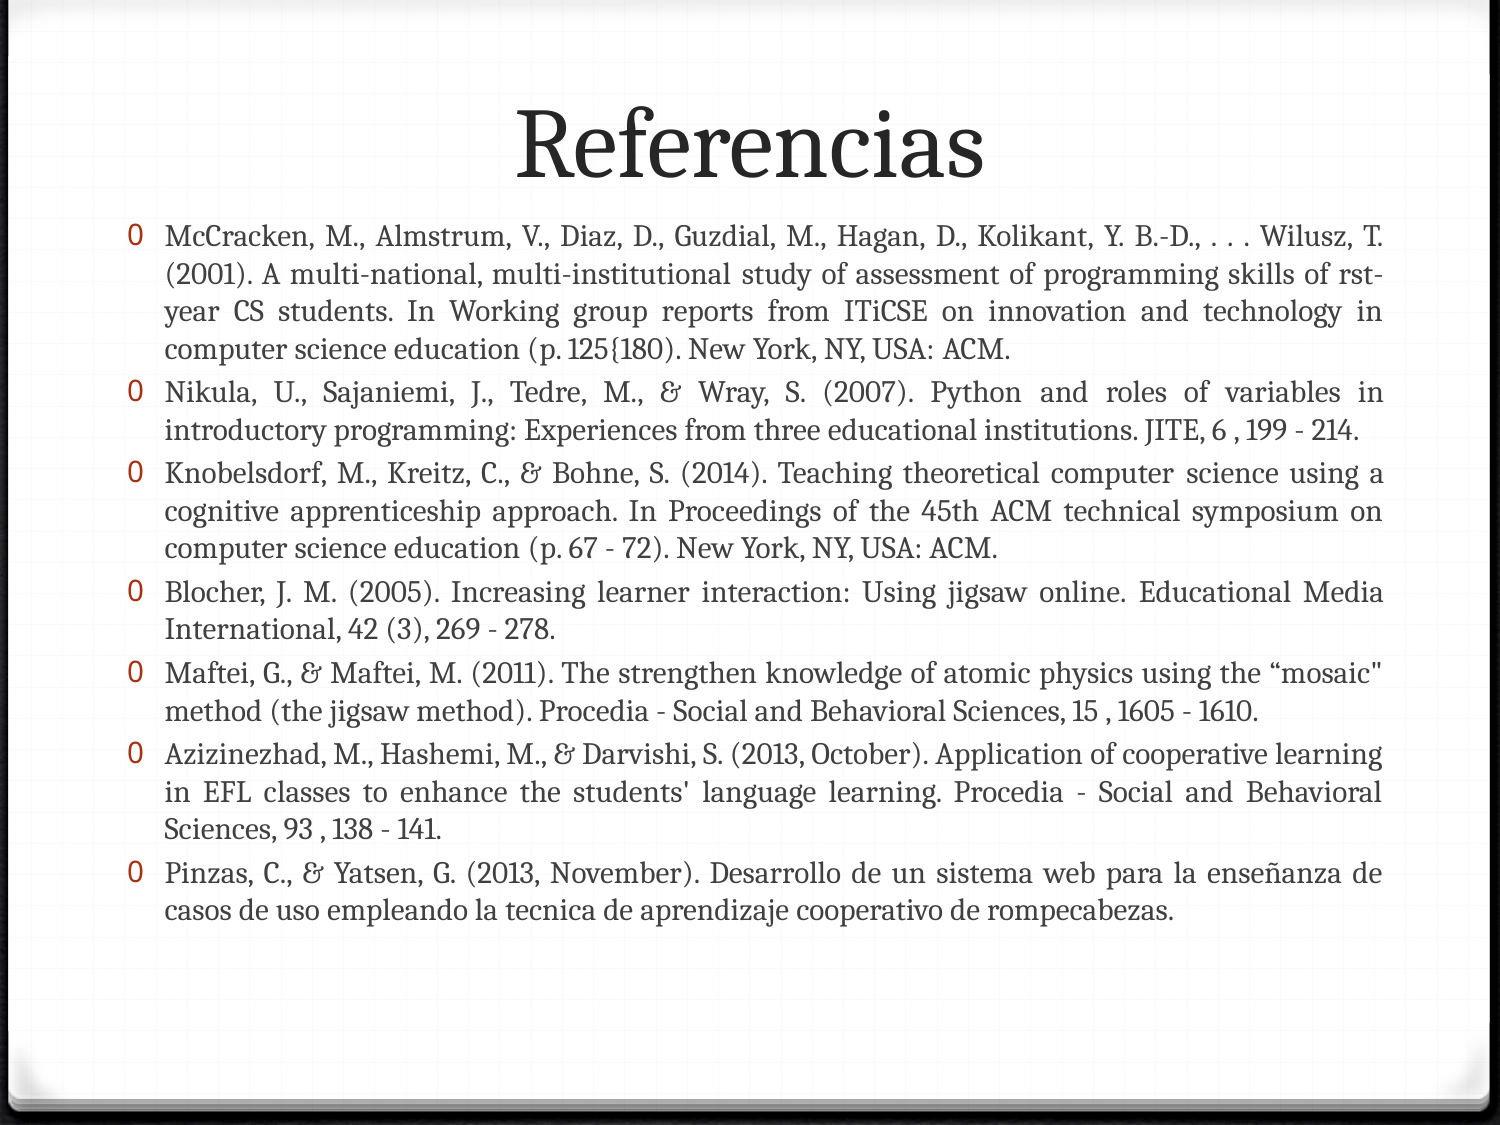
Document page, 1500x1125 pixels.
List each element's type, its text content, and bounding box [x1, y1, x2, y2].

picture [0, 0, 1500, 1125]
title Referencias [90, 78, 1410, 197]
list McCracken, M., Almstrum, V., Diaz, D., Guzdial, M., Hagan, D., Kolikant, Y. B.-D., . . . Wilusz, T. (2001). A multi-national, multi-institutional study of assessment of programming skills of rst-year CS students. In Working group reports from ITiCSE on innovation and technology in computer science education (p. 125{180). New York, NY, USA: ACM. Nikula, U., Sajaniemi, J., Tedre, M., & Wray, S. (2007). Python and roles of variables in introductory programming: Experiences from three educational institutions. JITE, 6 , 199 - 214. Knobelsdorf, M., Kreitz, C., & Bohne, S. (2014). Teaching theoretical computer science using a cognitive apprenticeship approach. In Proceedings of the 45th ACM technical symposium on computer science education (p. 67 - 72). New York, NY, USA: ACM. Blocher, J. M. (2005). Increasing learner interaction: Using jigsaw online. Educational Media International, 42 (3), 269 - 278. Maftei, G., & Maftei, M. (2011). The strengthen knowledge of atomic physics using the “mosaic" method (the jigsaw method). Procedia - Social and Behavioral Sciences, 15 , 1605 - 1610. Azizinezhad, M., Hashemi, M., & Darvishi, S. (2013, October). Application of cooperative learning in EFL classes to enhance the students' language learning. Procedia - Social and Behavioral Sciences, 93 , 138 - 141. Pinzas, C., & Yatsen, G. (2013, November). Desarrollo de un sistema web para la enseñanza de casos de uso empleando la tecnica de aprendizaje cooperativo de rompecabezas. [112, 208, 1400, 1024]
